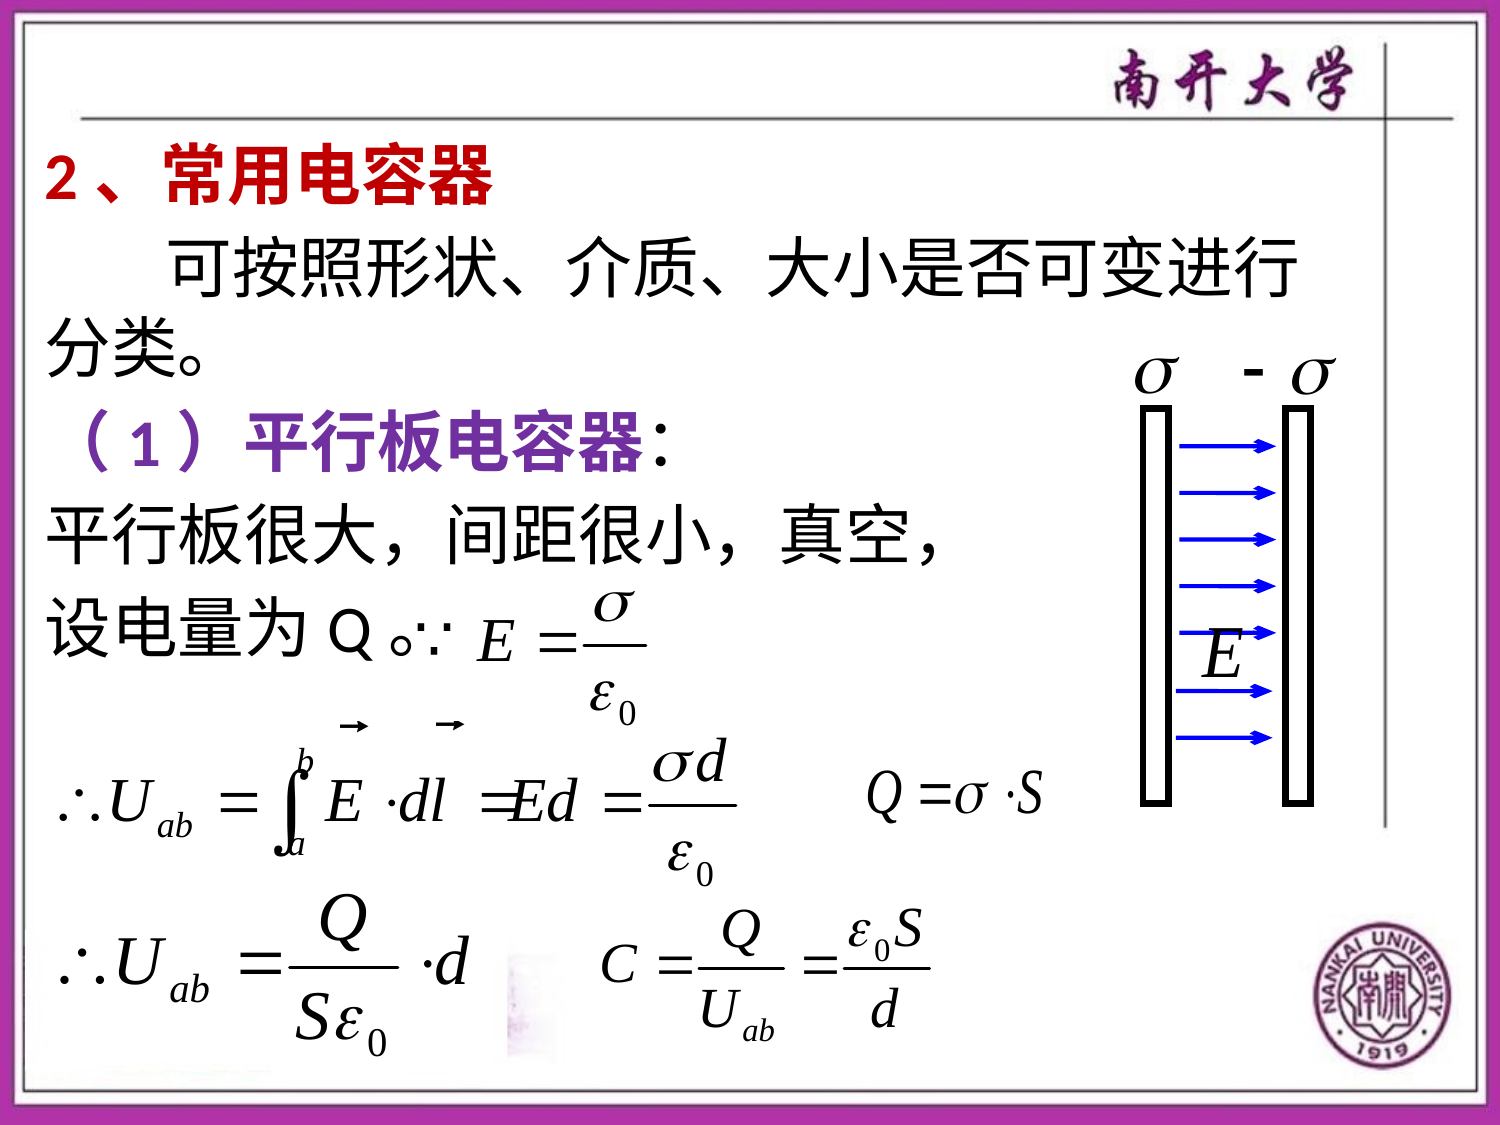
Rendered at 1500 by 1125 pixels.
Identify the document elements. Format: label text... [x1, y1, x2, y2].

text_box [1124, 343, 1353, 804]
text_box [859, 754, 1058, 841]
list 2、常用电容器 可按照形状、介质、大小是否可变进行分类。 （1）平行板电容器： 平行板很大，间距很小，真空， 设电量为Q。 [29, 125, 1377, 1083]
picture [0, 0, 1500, 1125]
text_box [592, 892, 943, 1055]
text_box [52, 907, 490, 1073]
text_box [415, 562, 662, 720]
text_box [52, 721, 750, 900]
